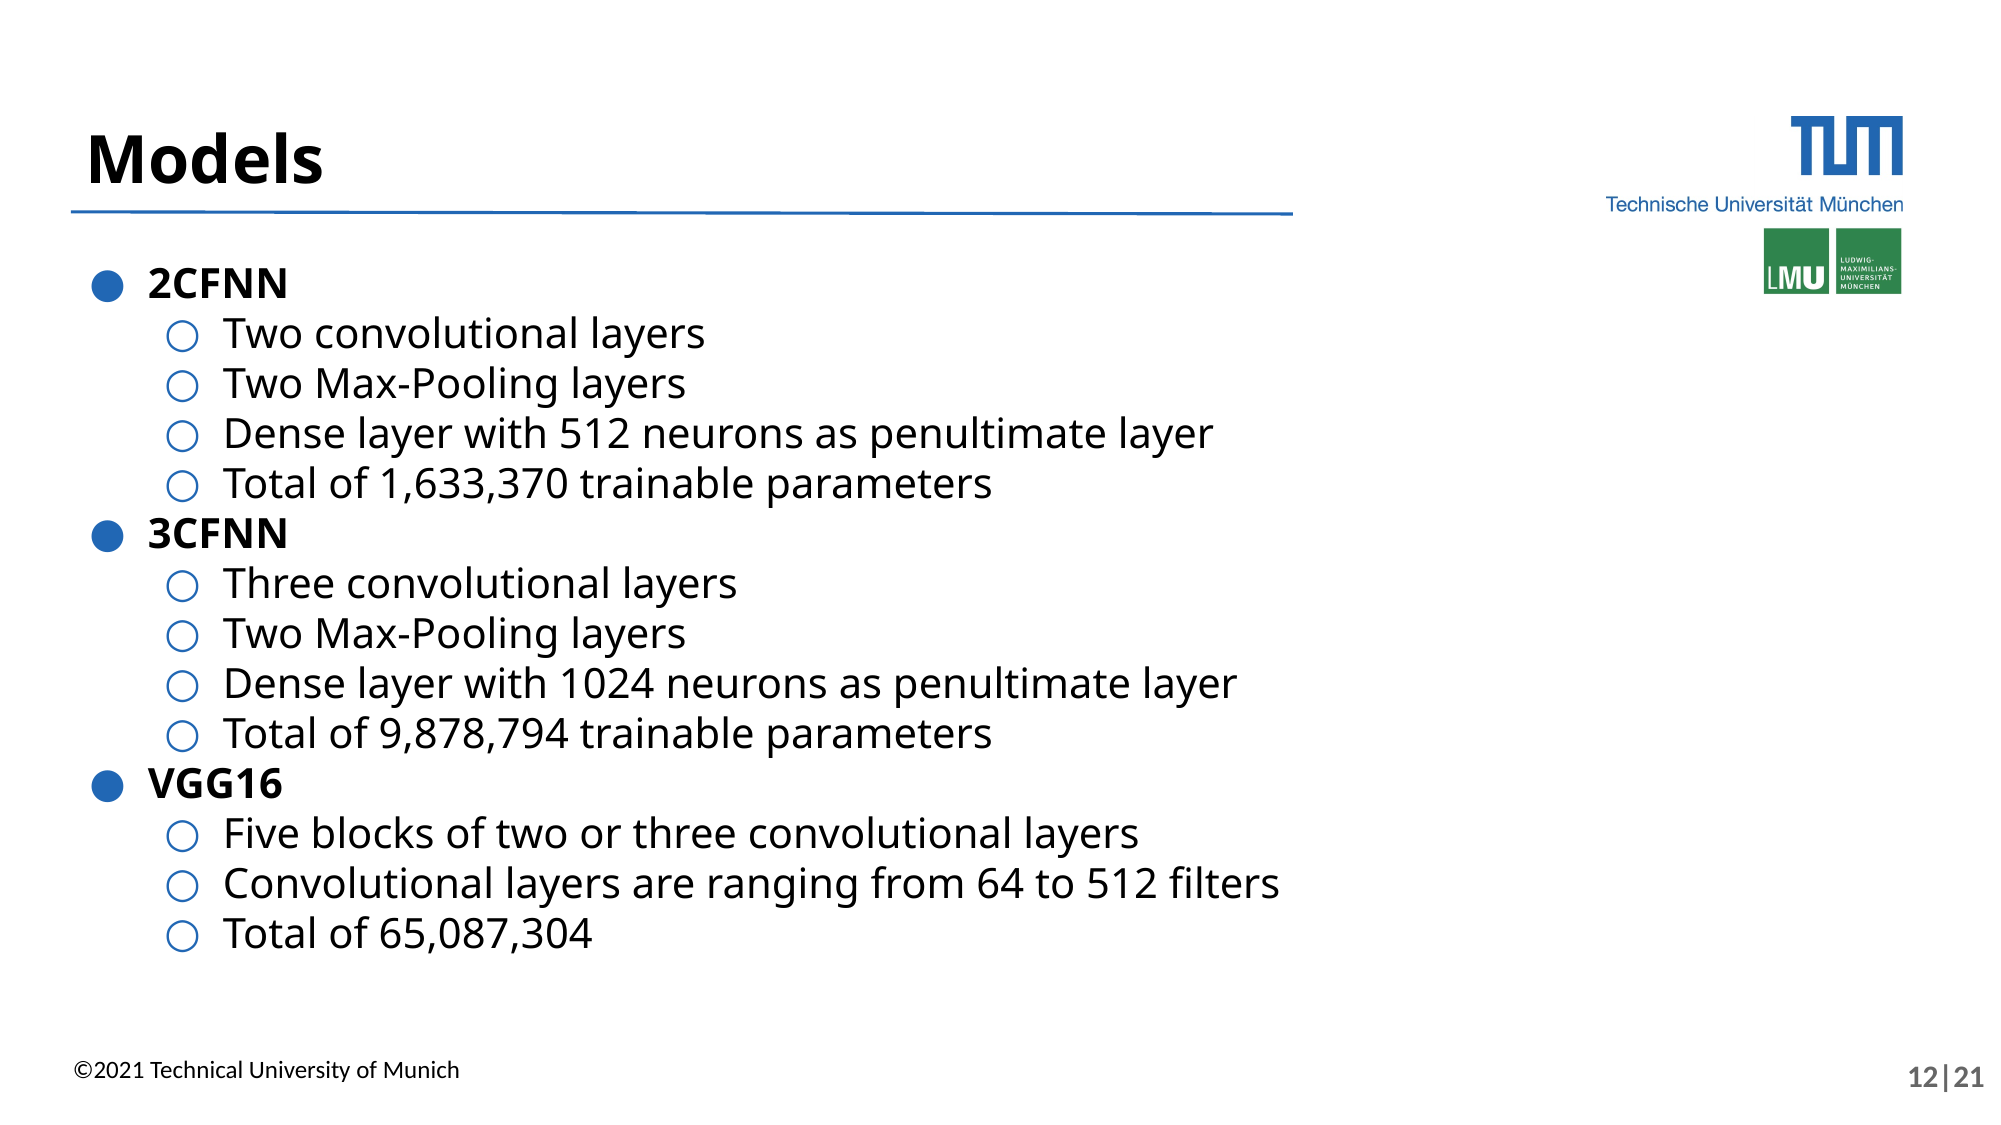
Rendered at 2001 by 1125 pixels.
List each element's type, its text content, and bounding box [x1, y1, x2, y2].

text_box ©2021 Technical University of Munich [57, 1045, 480, 1092]
text_box 2CFNN Two convolutional layers Two Max-Pooling layers Dense layer with 512 neurons as penultimate layer Total of 1,633,370 trainable parameters 3CFNN Three convolutional layers Two Max-Pooling layers Dense layer with 1024 neurons as penultimate layer Total of 9,878,794 trainable parameters VGG16 Five blocks of two or three convolutional layers Convolutional layers are ranging from 64 to 512 filters Total of 65,087,304 [57, 241, 1610, 972]
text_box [70, 211, 1294, 215]
picture [1763, 227, 1903, 295]
text_box 12|21 [1791, 1041, 2000, 1125]
picture [1605, 116, 1903, 212]
title Models [70, 116, 1327, 206]
